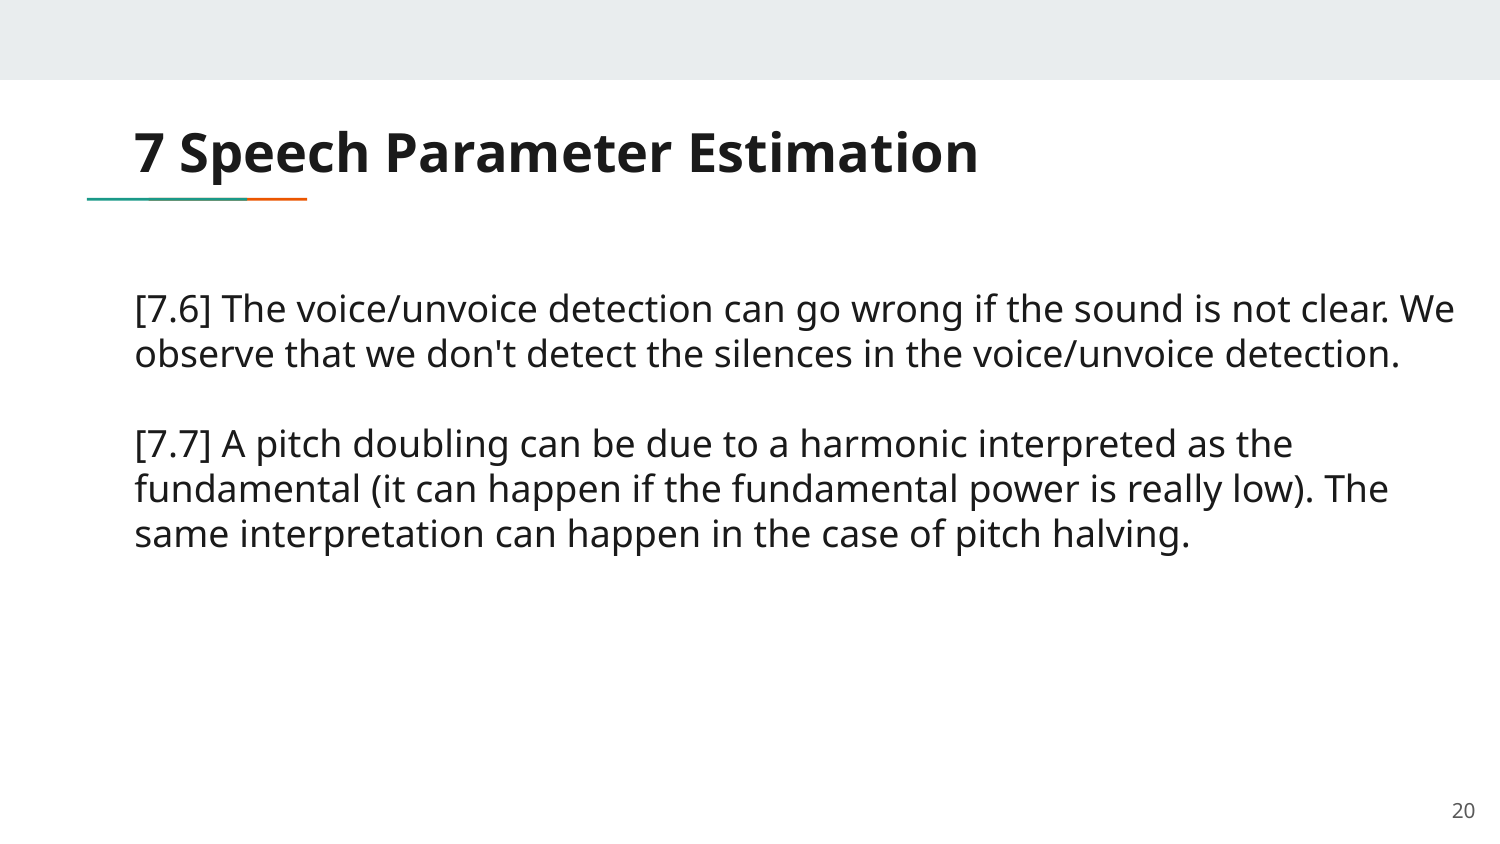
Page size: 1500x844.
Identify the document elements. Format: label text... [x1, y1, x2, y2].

slide_number 20 [1400, 779, 1491, 844]
text_box [7.6] The voice/unvoice detection can go wrong if the sound is not clear. We observe that we don't detect the silences in the voice/unvoice detection. [7.7] A pitch doubling can be due to a harmonic interpreted as the fundamental (it can happen if the fundamental power is really low). The same interpretation can happen in the case of pitch halving. [119, 270, 1474, 780]
title 7 Speech Parameter Estimation [119, 103, 1381, 191]
